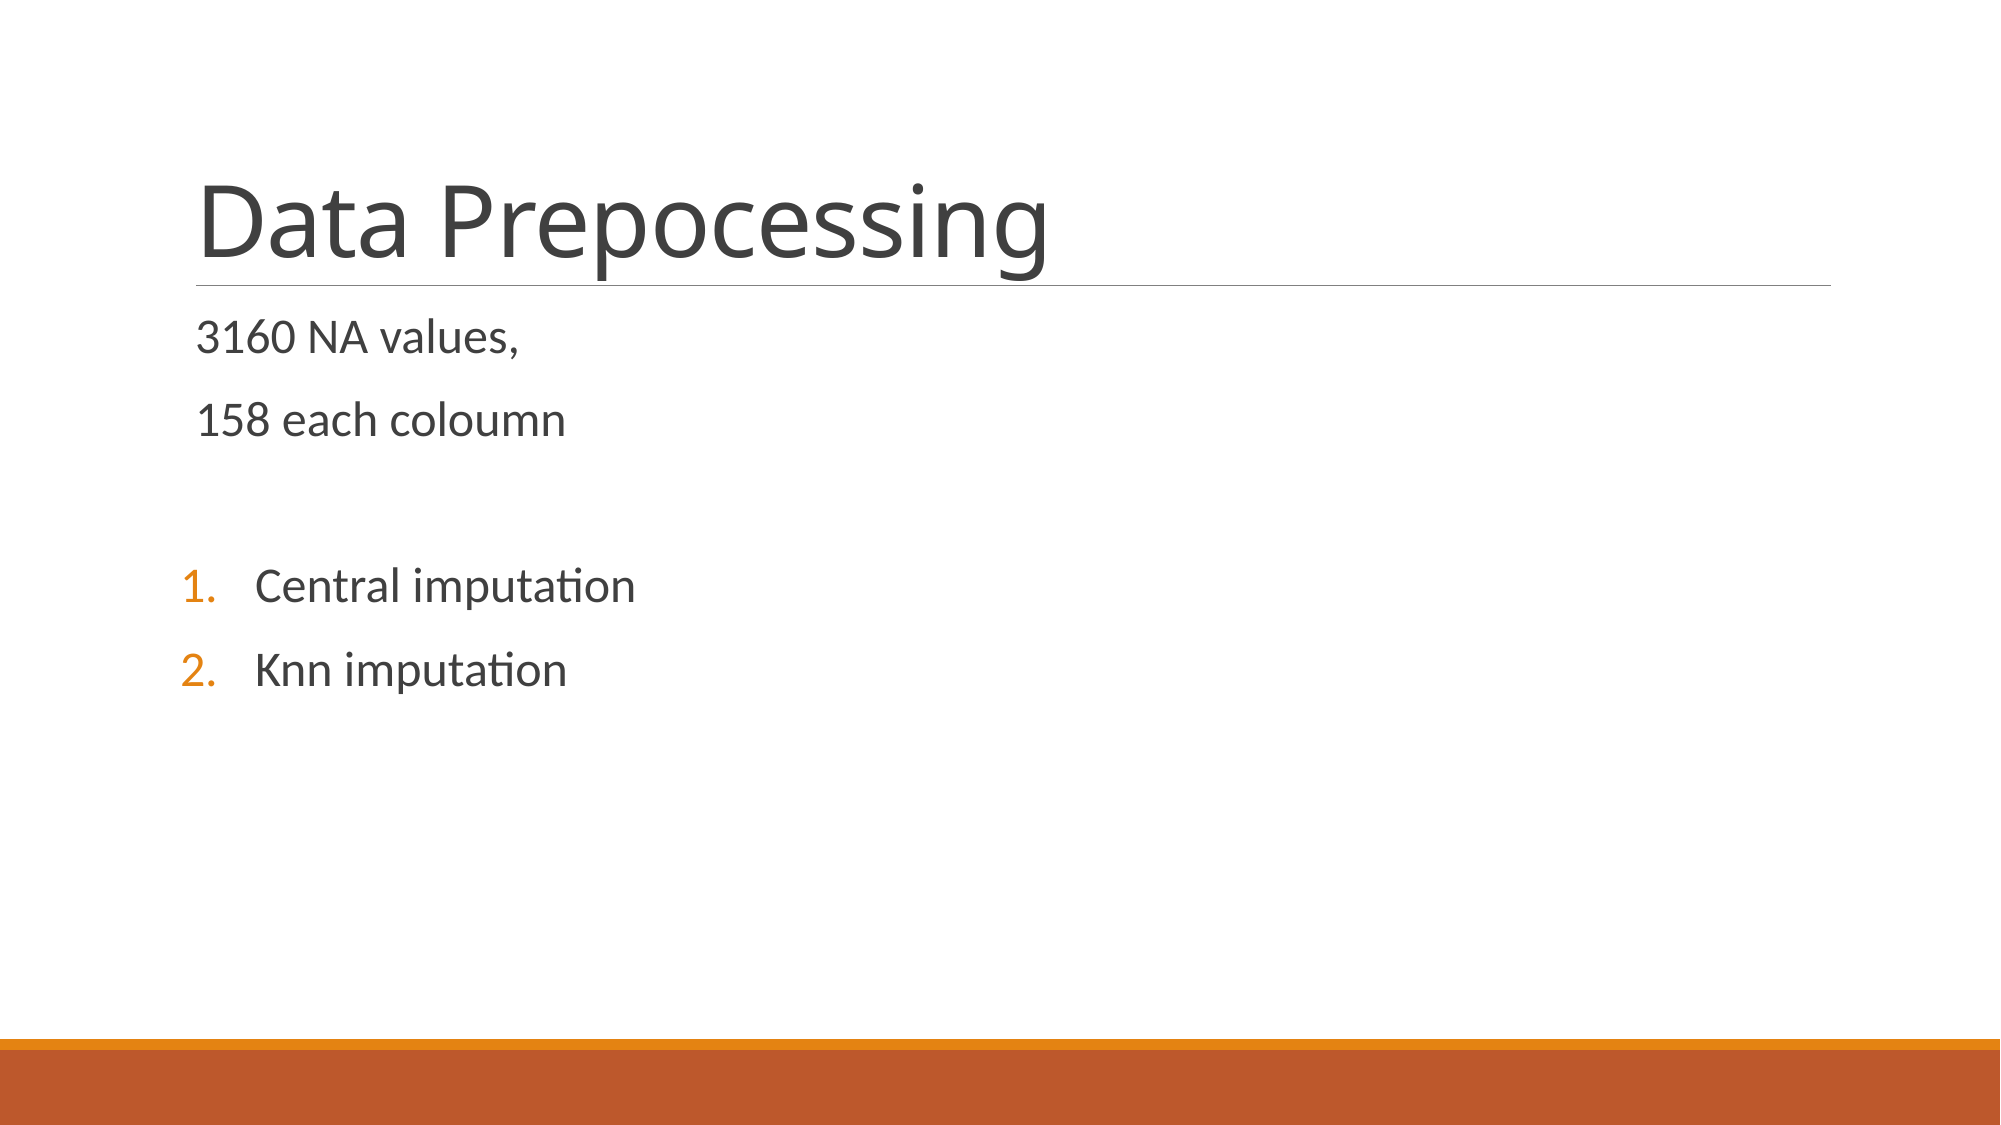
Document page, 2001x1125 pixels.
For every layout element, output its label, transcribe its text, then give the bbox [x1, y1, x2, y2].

title Data Prepocessing [180, 47, 1830, 285]
list 3160 NA values, 158 each coloumn Central imputation Knn imputation [180, 302, 1830, 963]
